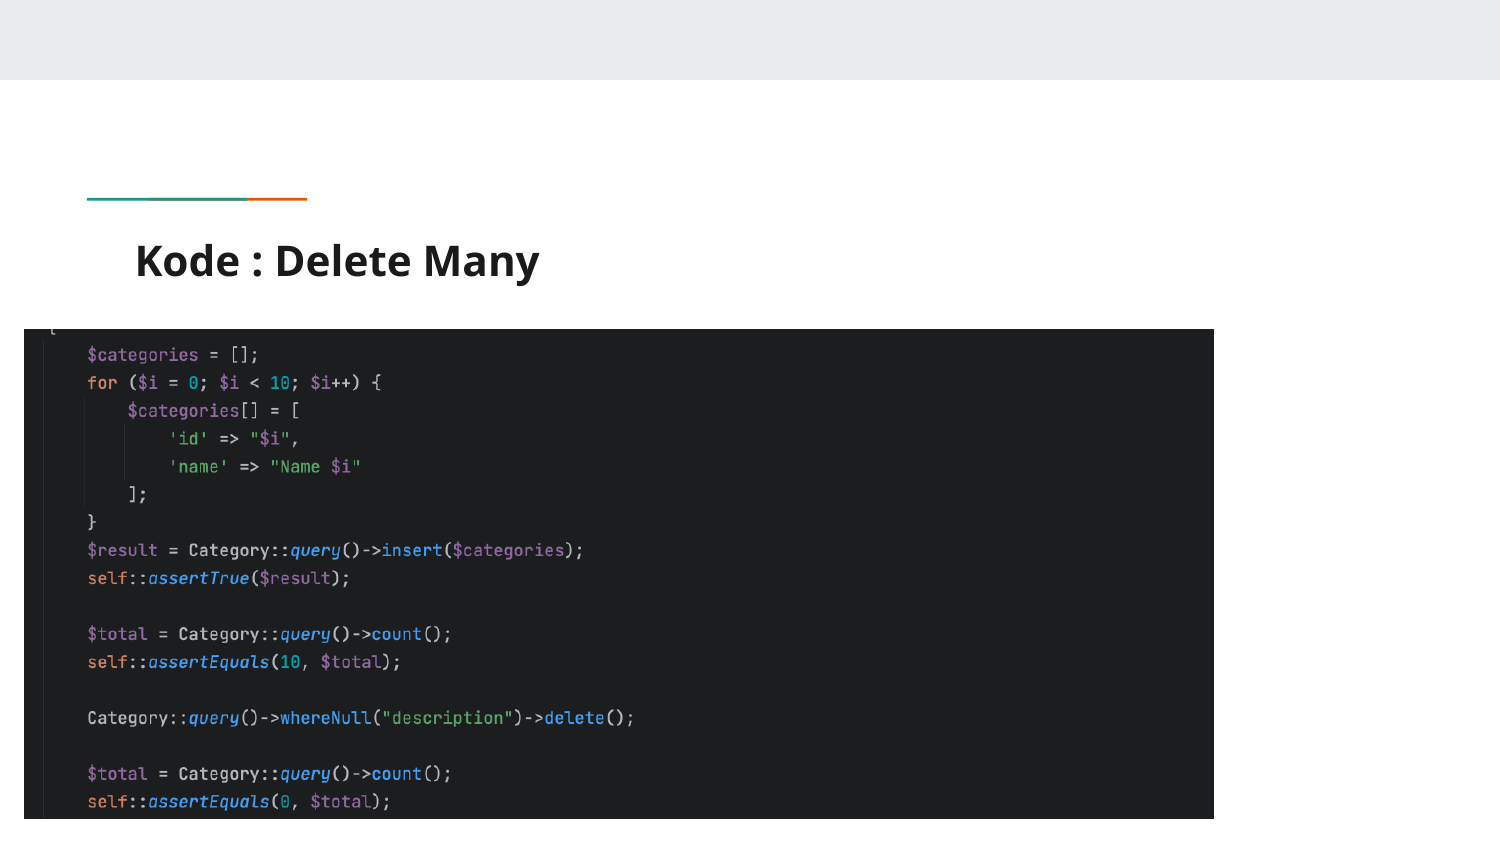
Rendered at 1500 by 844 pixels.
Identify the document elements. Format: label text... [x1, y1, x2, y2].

title Kode : Delete Many [119, 216, 1381, 305]
picture [24, 328, 1215, 819]
